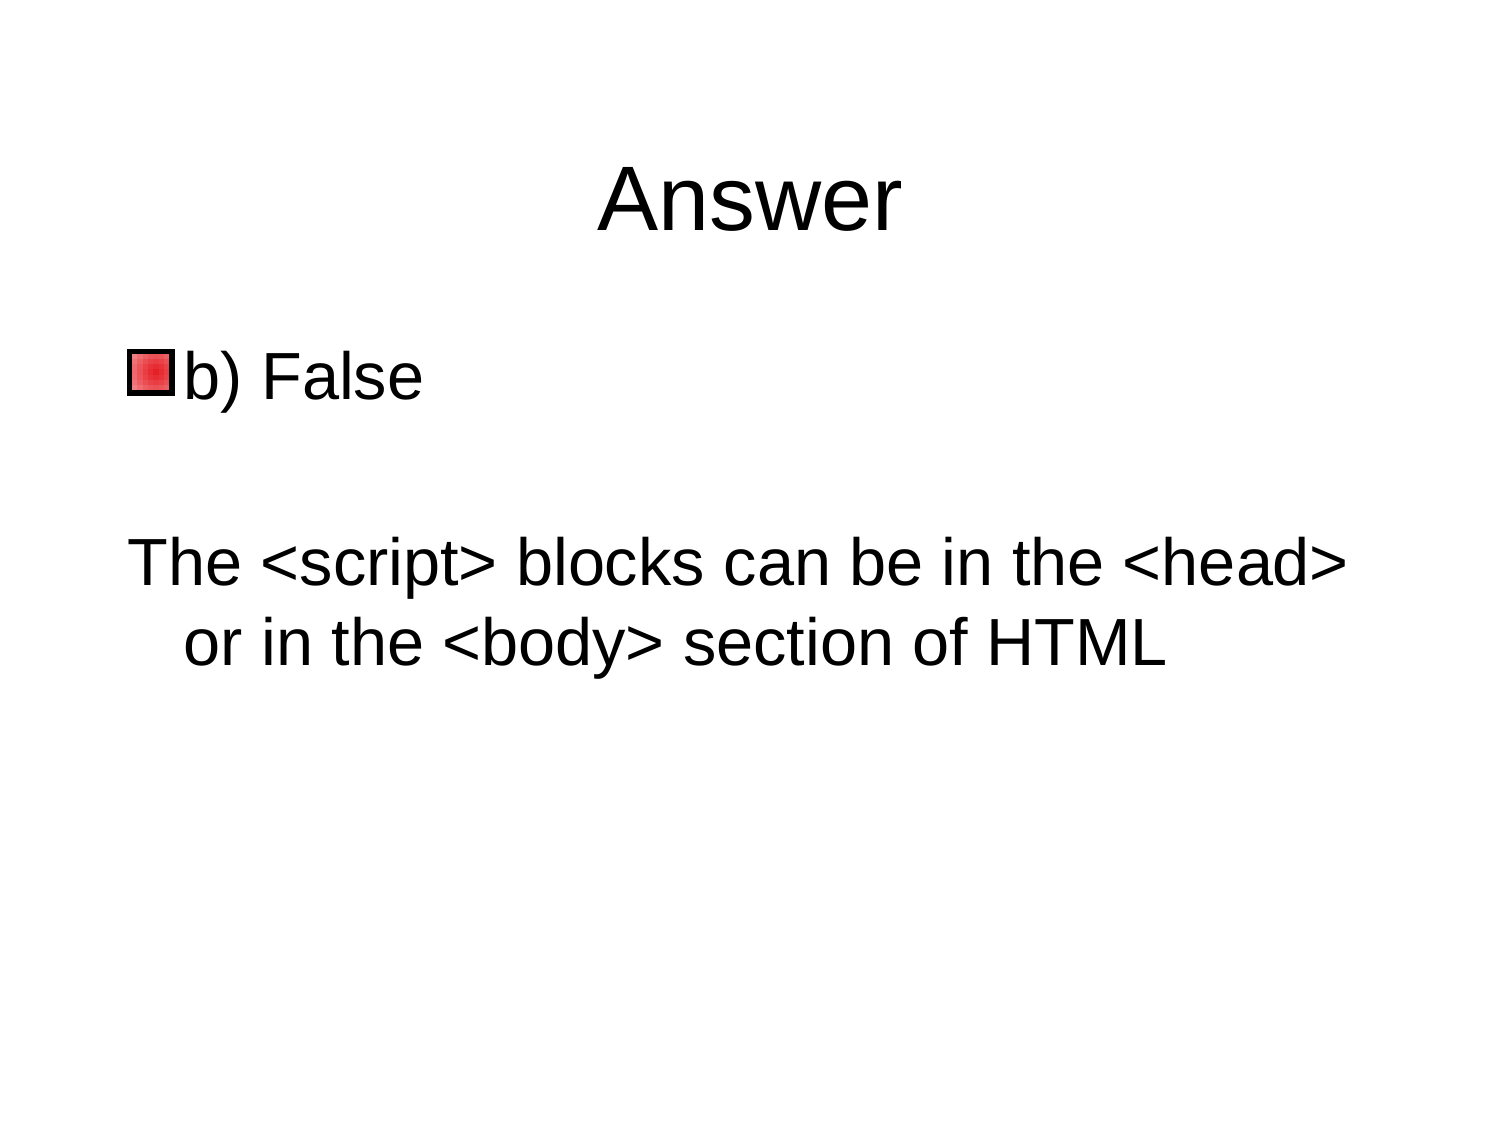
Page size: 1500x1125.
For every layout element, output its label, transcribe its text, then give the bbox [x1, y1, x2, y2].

title Answer [112, 99, 1388, 288]
picture [127, 349, 175, 396]
list b) False The <script> blocks can be in the <head> or in the <body> section of HTML [112, 324, 1388, 1000]
